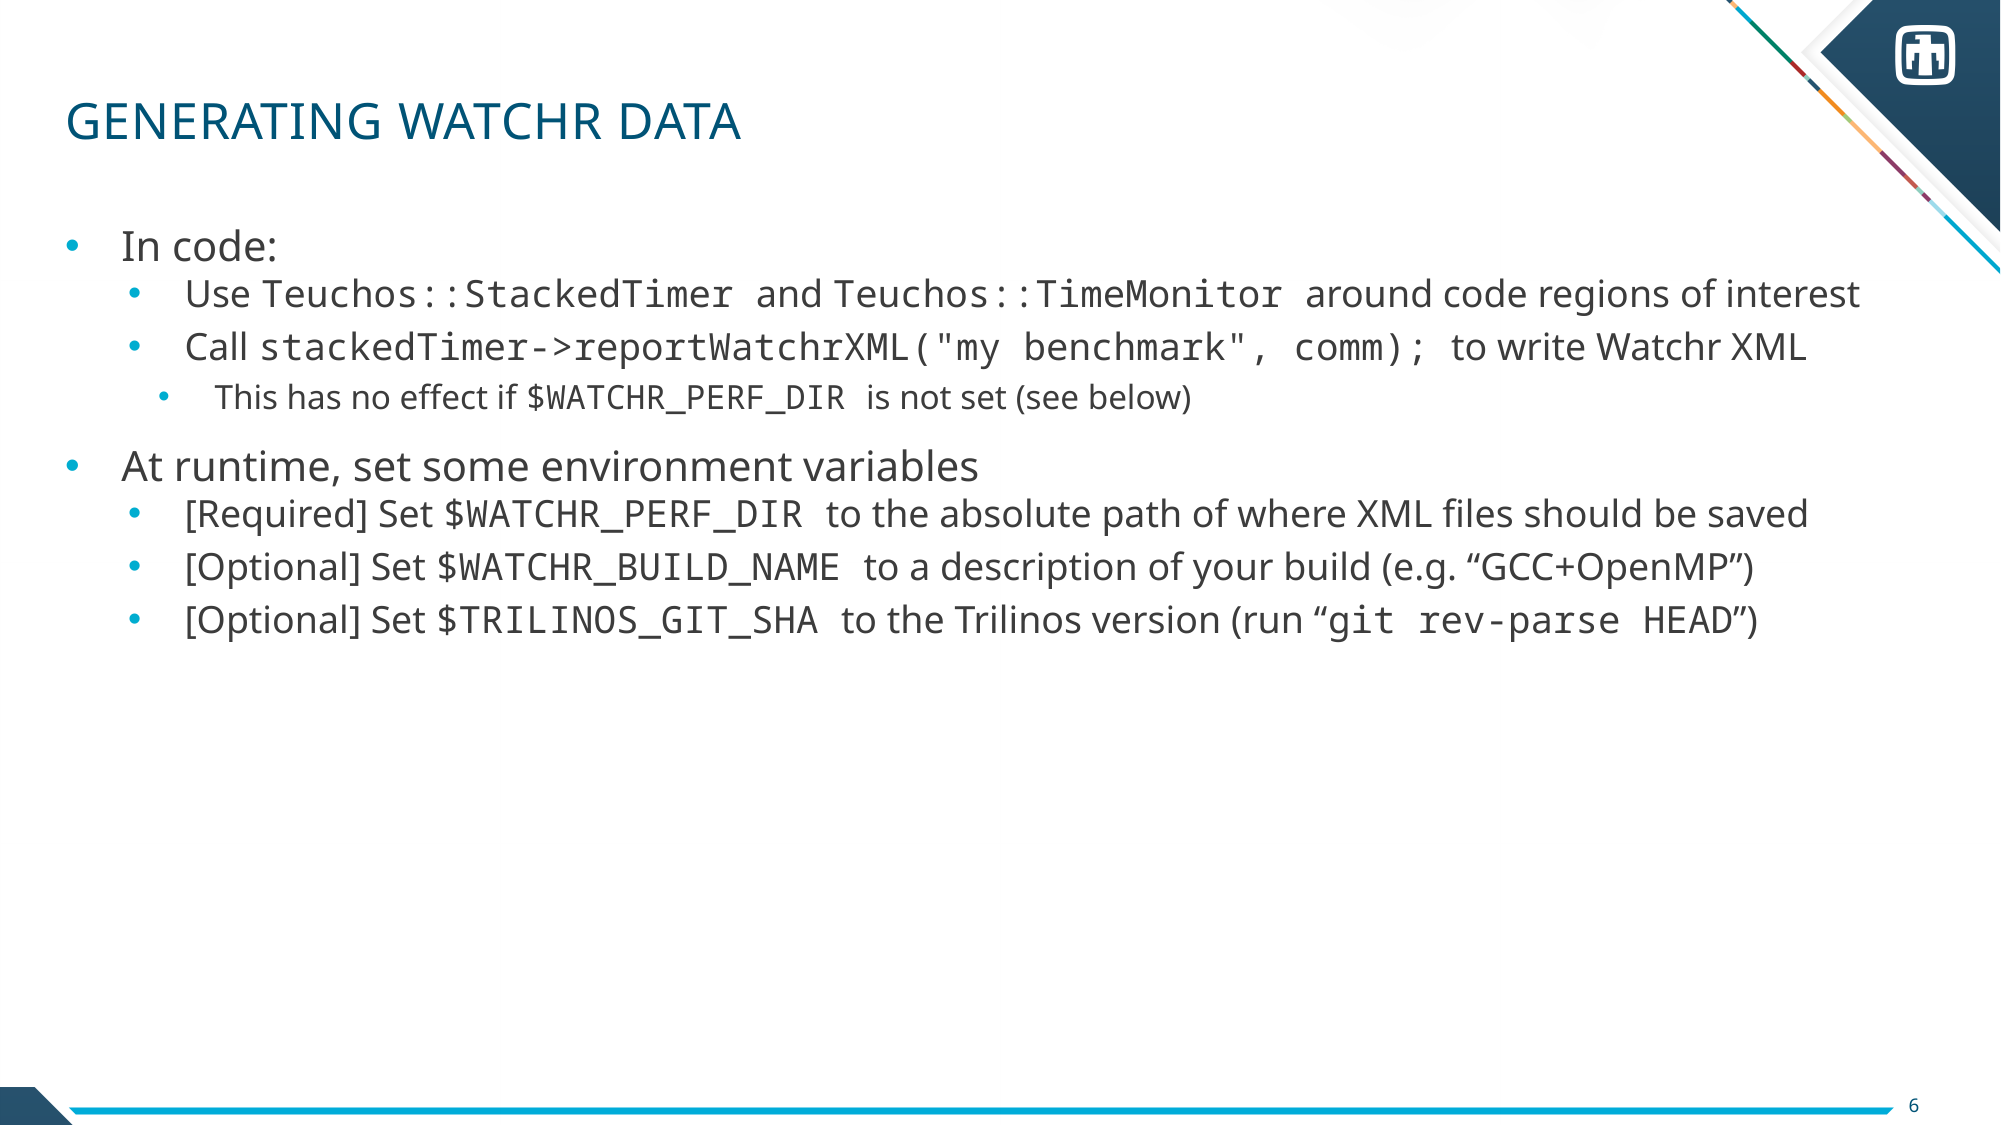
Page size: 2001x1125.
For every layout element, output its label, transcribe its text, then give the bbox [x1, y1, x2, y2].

list In code: Use Teuchos::StackedTimer and Teuchos::TimeMonitor around code regions of interest Call stackedTimer->reportWatchrXML("my benchmark", comm); to write Watchr XML This has no effect if $WATCHR_PERF_DIR is not set (see below) At runtime, set some environment variables [Required] Set $WATCHR_PERF_DIR to the absolute path of where XML files should be saved [Optional] Set $WATCHR_BUILD_NAME to a description of your build (e.g. “GCC+OpenMP”) [Optional] Set $TRILINOS_GIT_SHA to the Trilinos version (run “git rev-parse HEAD”) [65, 217, 1878, 1058]
slide_number 6 [1893, 1086, 1974, 1125]
text_box [270, 559, 478, 800]
picture [0, 0, 2001, 1125]
title Generating Watchr Data [65, 67, 1722, 180]
